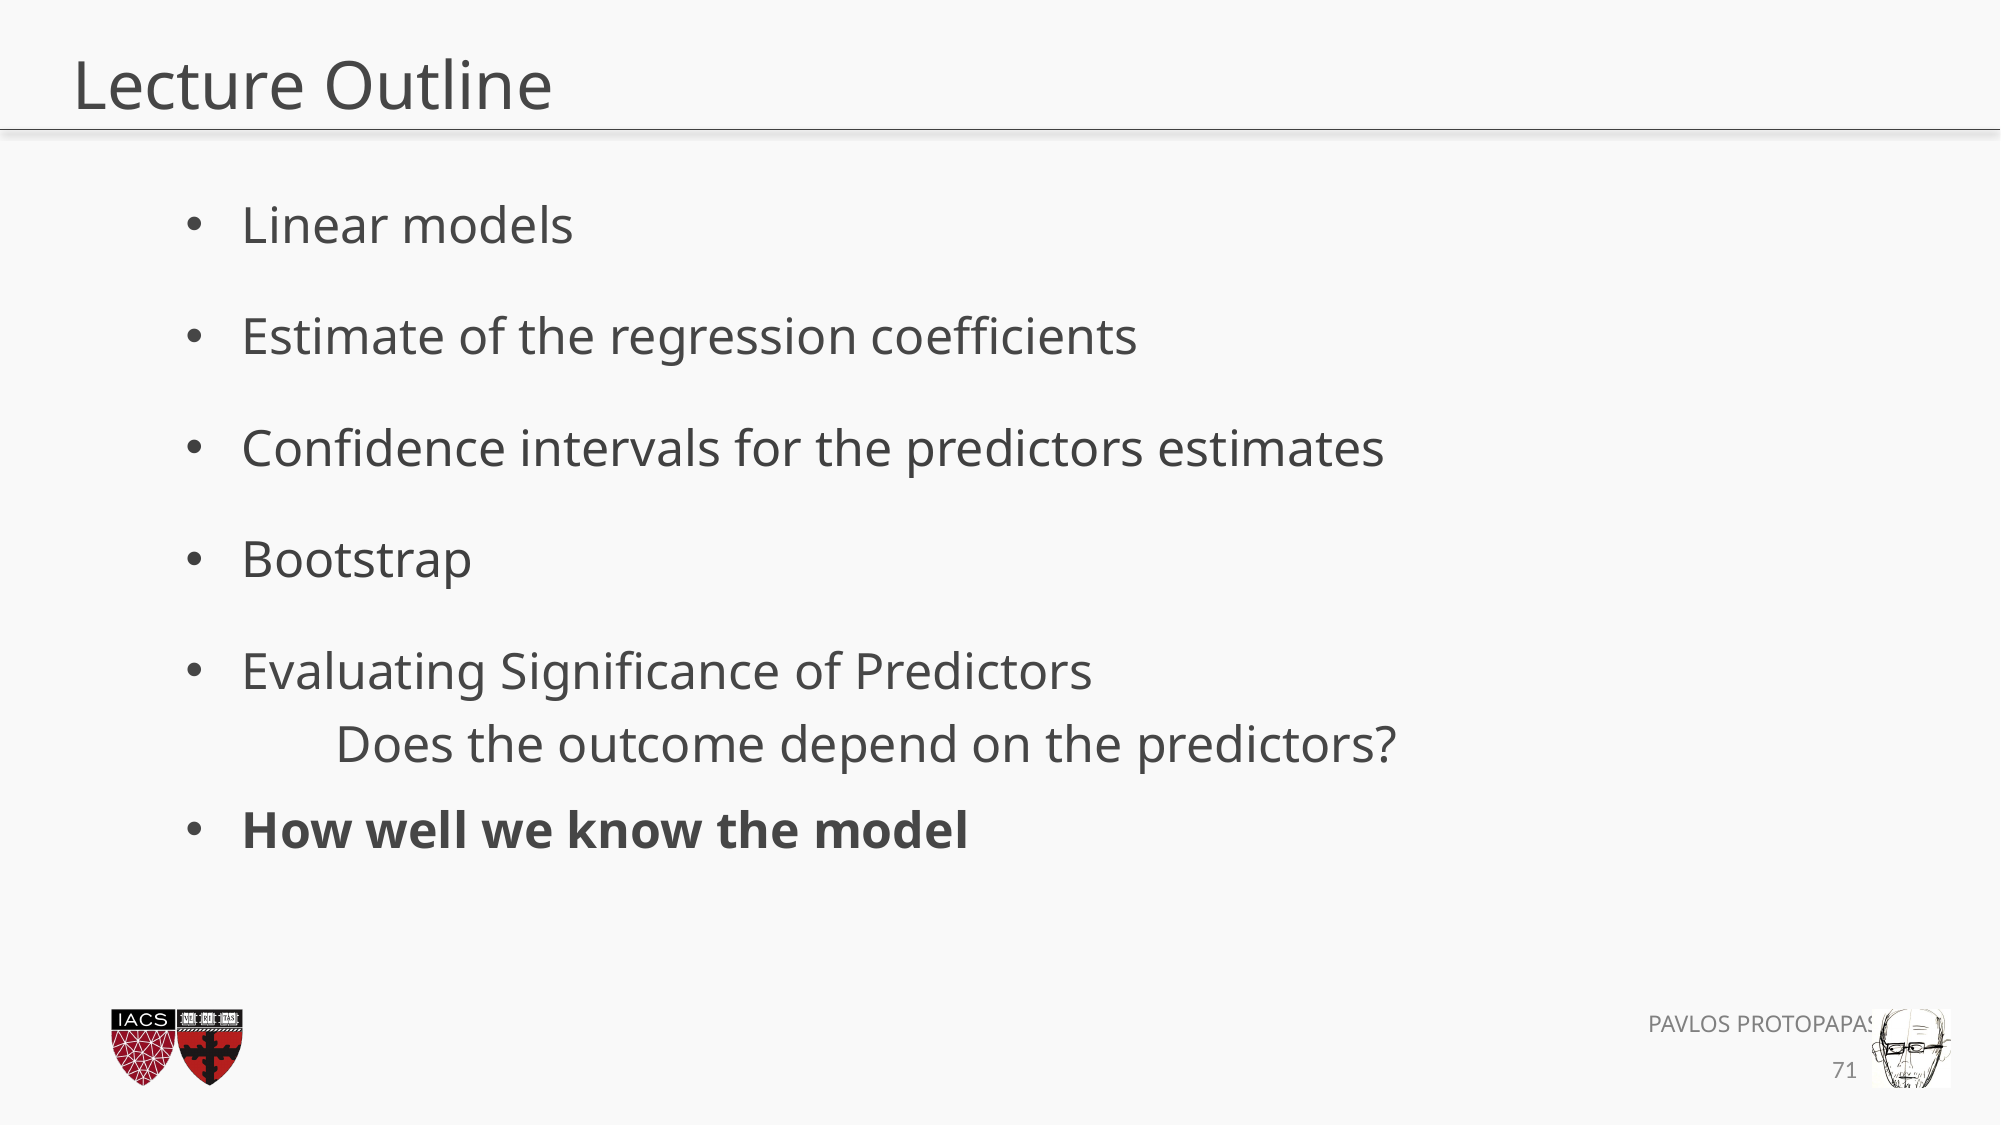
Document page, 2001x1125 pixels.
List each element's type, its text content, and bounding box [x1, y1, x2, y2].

slide_number 70 [1405, 1038, 1873, 1099]
picture [1872, 1009, 1951, 1088]
title Lecture Outline [57, 35, 1943, 162]
picture [109, 1009, 243, 1086]
